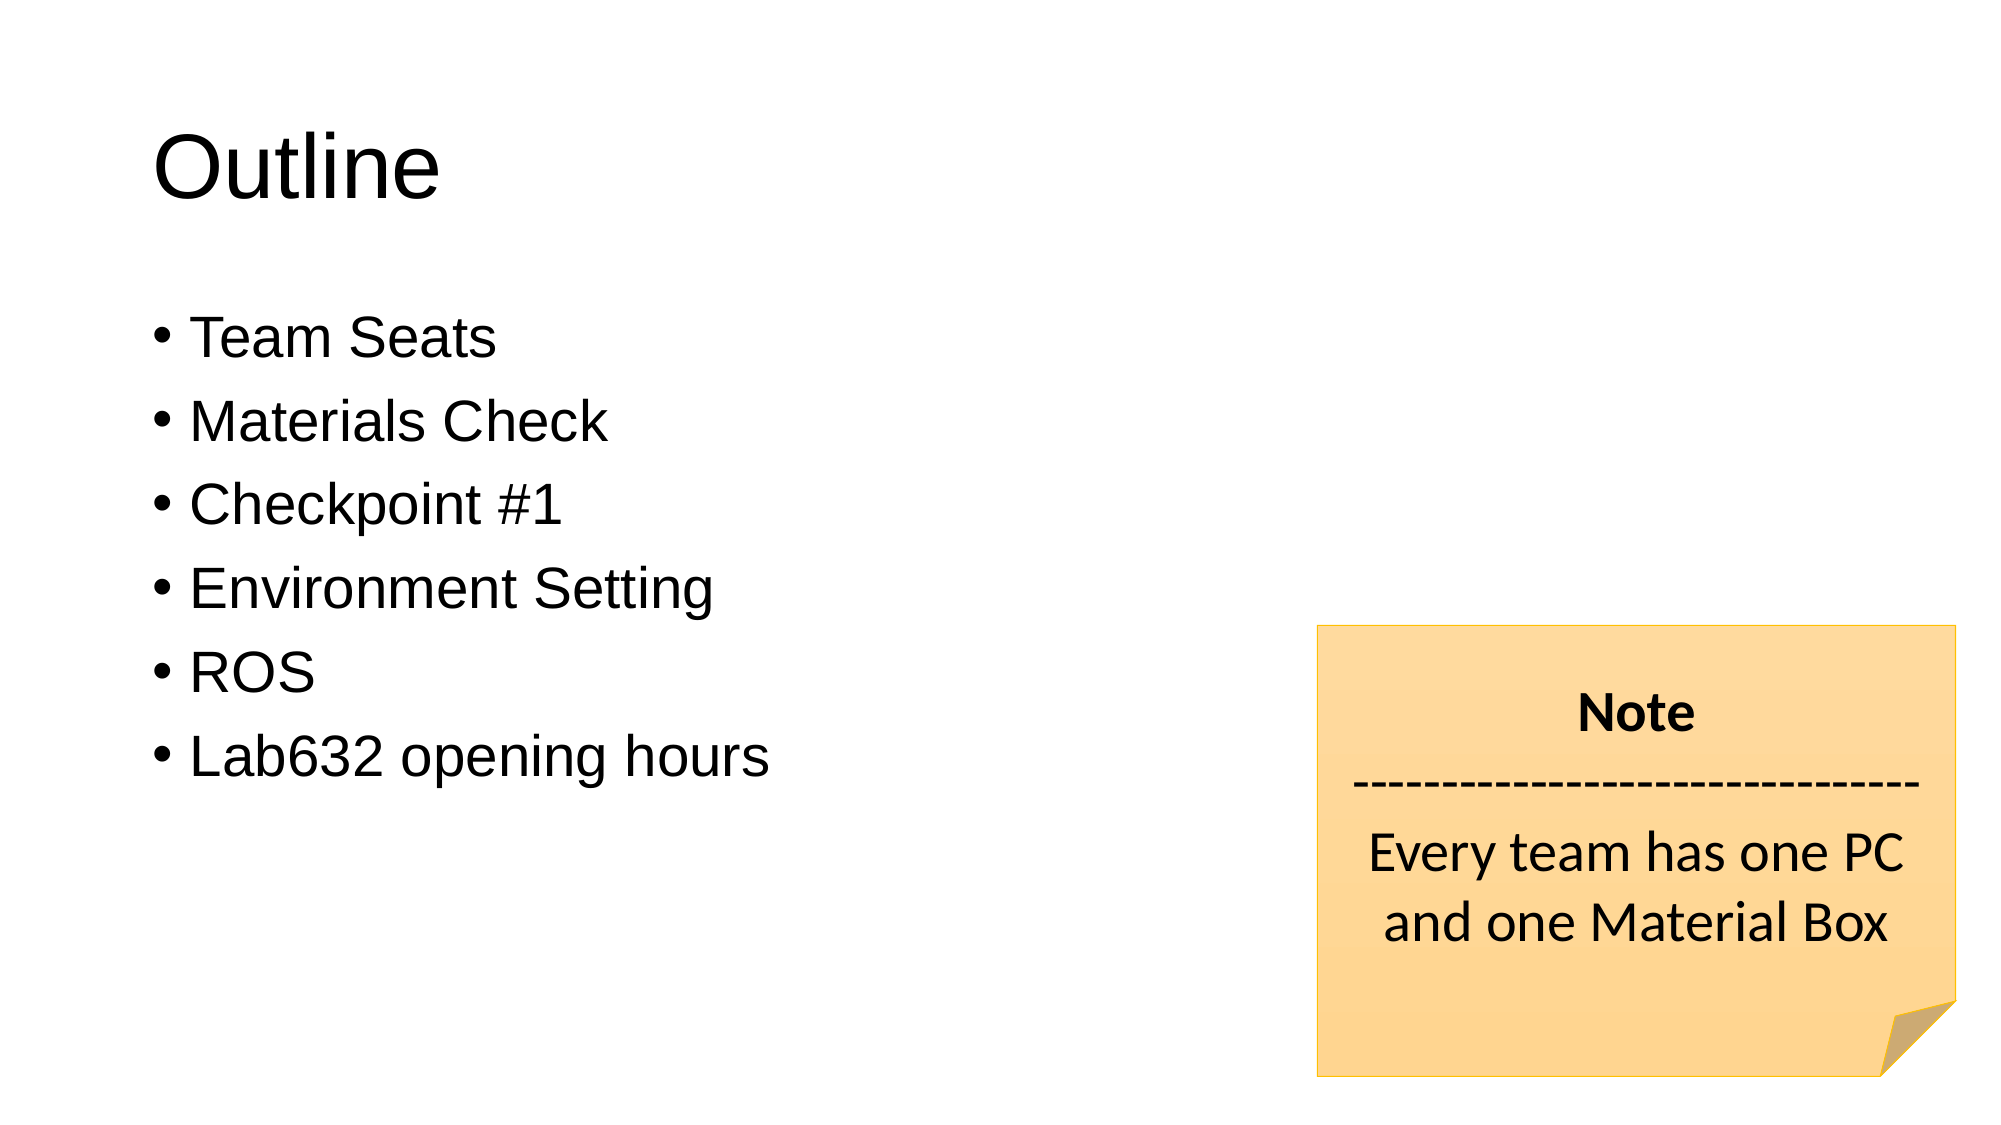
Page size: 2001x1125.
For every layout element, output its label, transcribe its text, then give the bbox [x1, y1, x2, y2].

text_box Note -------------------------------- Every team has one PC and one Material Box [1316, 624, 1958, 1077]
title Outline [137, 59, 1863, 278]
list Team Seats Materials Check Checkpoint #1 Environment Setting ROS Lab632 opening hours [137, 299, 1863, 1014]
